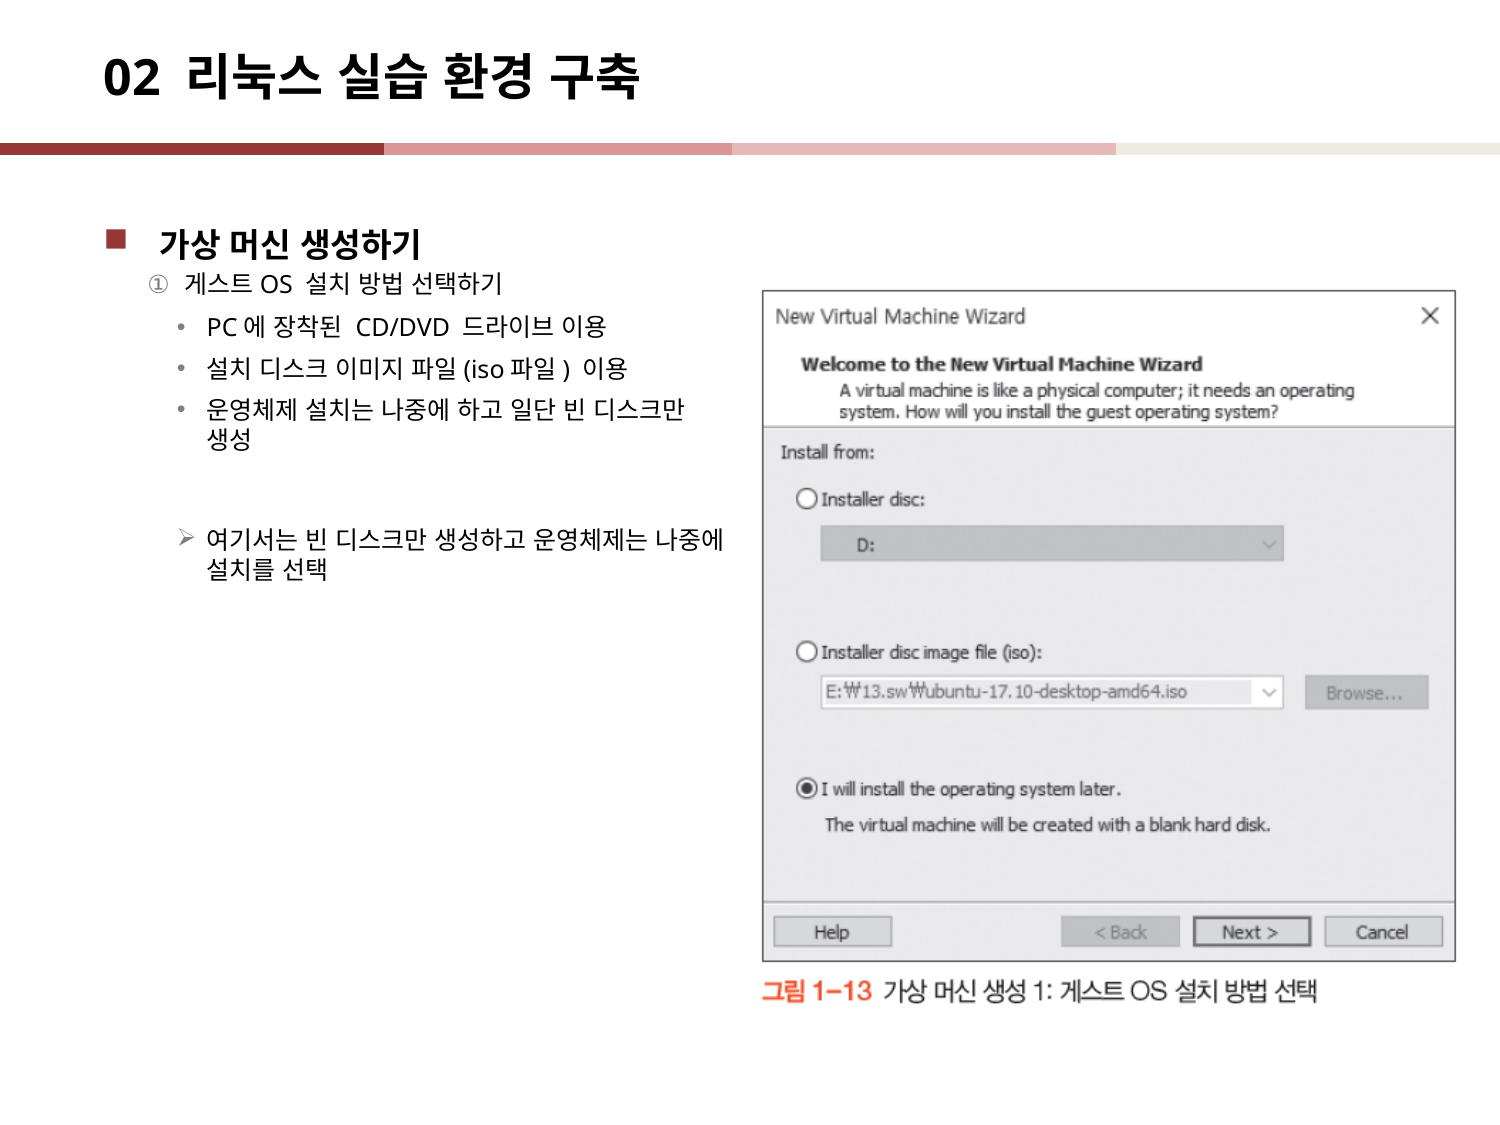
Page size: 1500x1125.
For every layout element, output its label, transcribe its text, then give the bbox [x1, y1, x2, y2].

title 02 리눅스 실습 환경 구축 [88, 30, 1330, 121]
list 가상 머신 생성하기 게스트OS 설치 방법 선택하기 PC에 장착된 CD/DVD 드라이브 이용 설치 디스크 이미지 파일(iso파일) 이용 운영체제 설치는 나중에 하고 일단 빈 디스크만 생성 여기서는 빈 디스크만 생성하고 운영체제는 나중에 설치를 선택 [88, 196, 751, 1083]
picture [758, 286, 1459, 1012]
